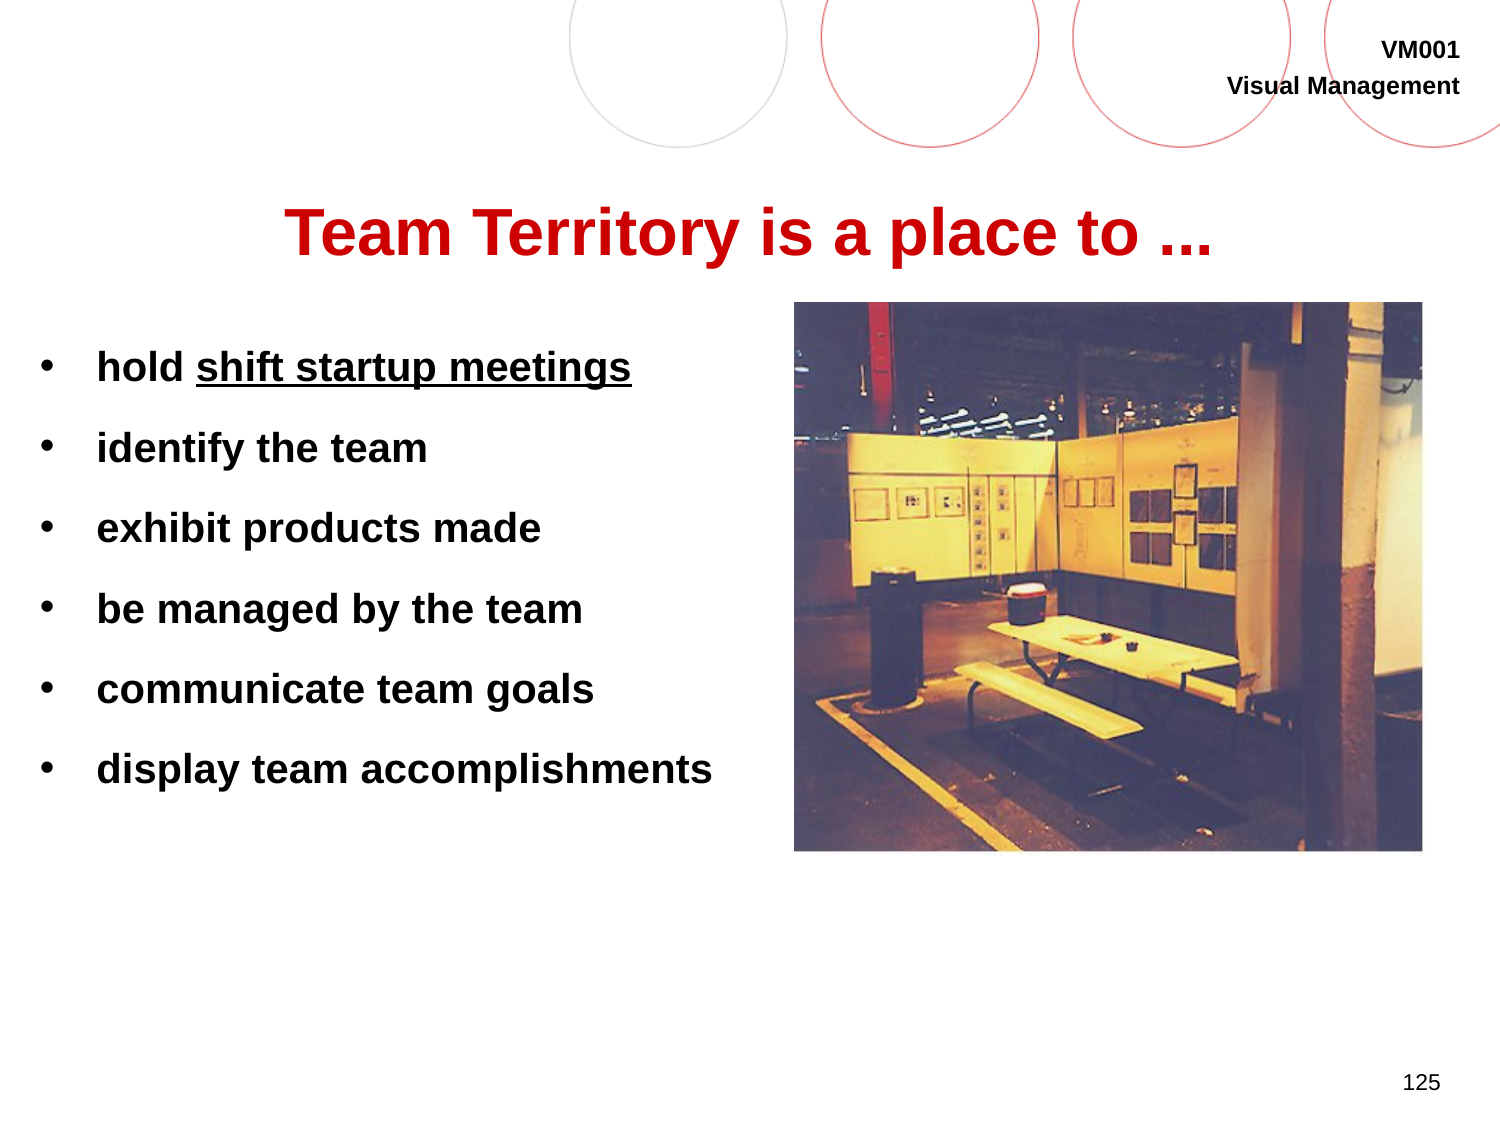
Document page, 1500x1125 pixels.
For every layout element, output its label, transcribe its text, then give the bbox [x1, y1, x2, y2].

picture [794, 302, 1427, 856]
picture [568, 0, 1500, 149]
list hold shift startup meetings identify the team exhibit products made be managed by the team communicate team goals display team accomplishments [24, 312, 789, 845]
title Team Territory is a place to ... [112, 174, 1388, 296]
